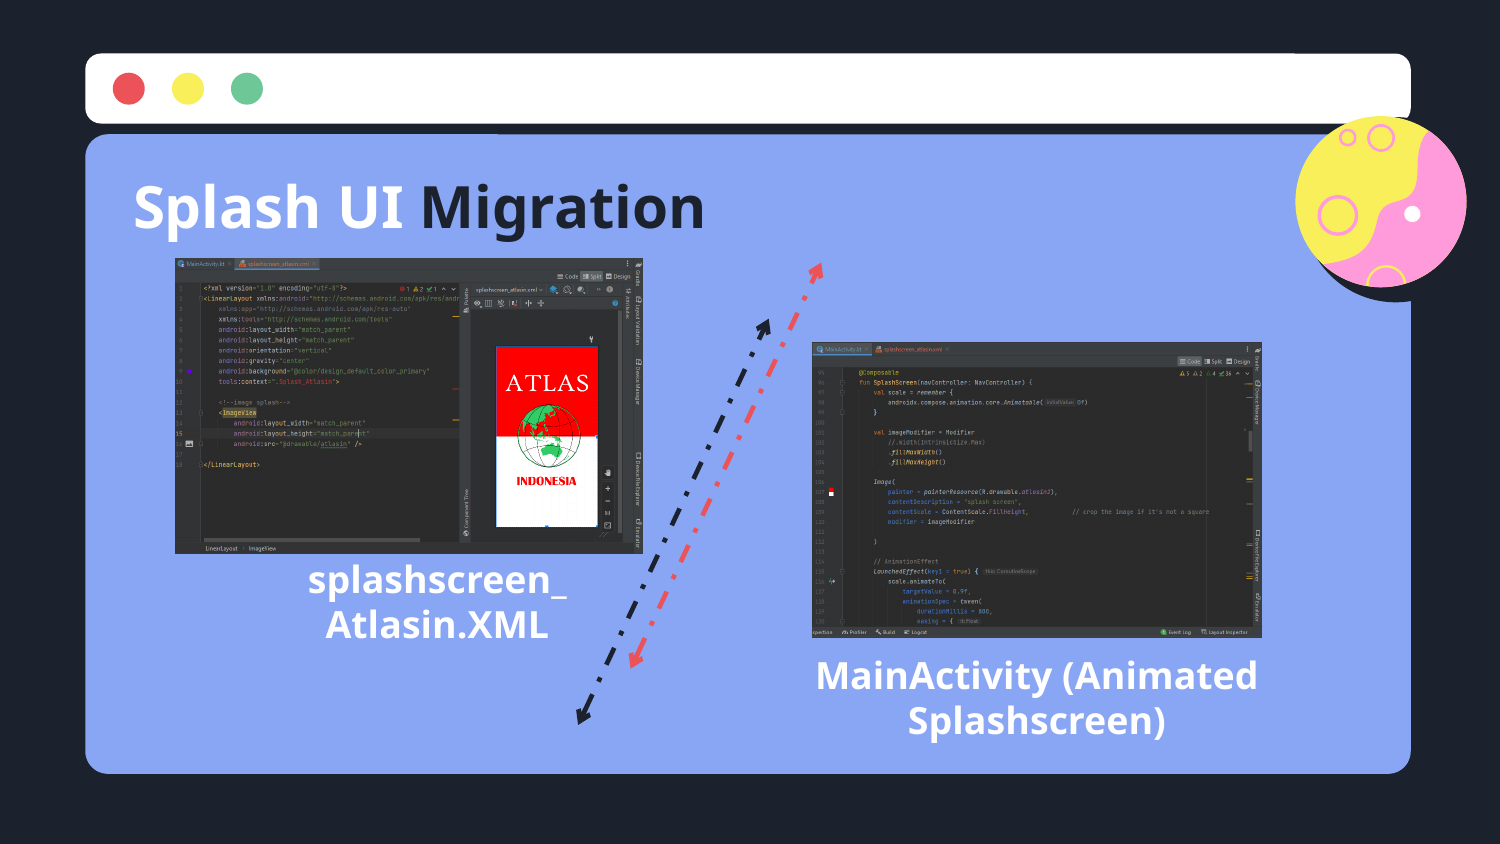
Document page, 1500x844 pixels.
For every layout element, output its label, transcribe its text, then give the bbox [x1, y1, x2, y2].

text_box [577, 318, 769, 726]
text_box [630, 262, 822, 669]
title MainActivity (Animated Splashscreen) [786, 653, 1288, 741]
title Splash UI Migration [118, 158, 1382, 252]
picture [822, 342, 1263, 638]
title splashscreen_ Atlasin.XML [239, 562, 572, 645]
picture [175, 258, 643, 555]
